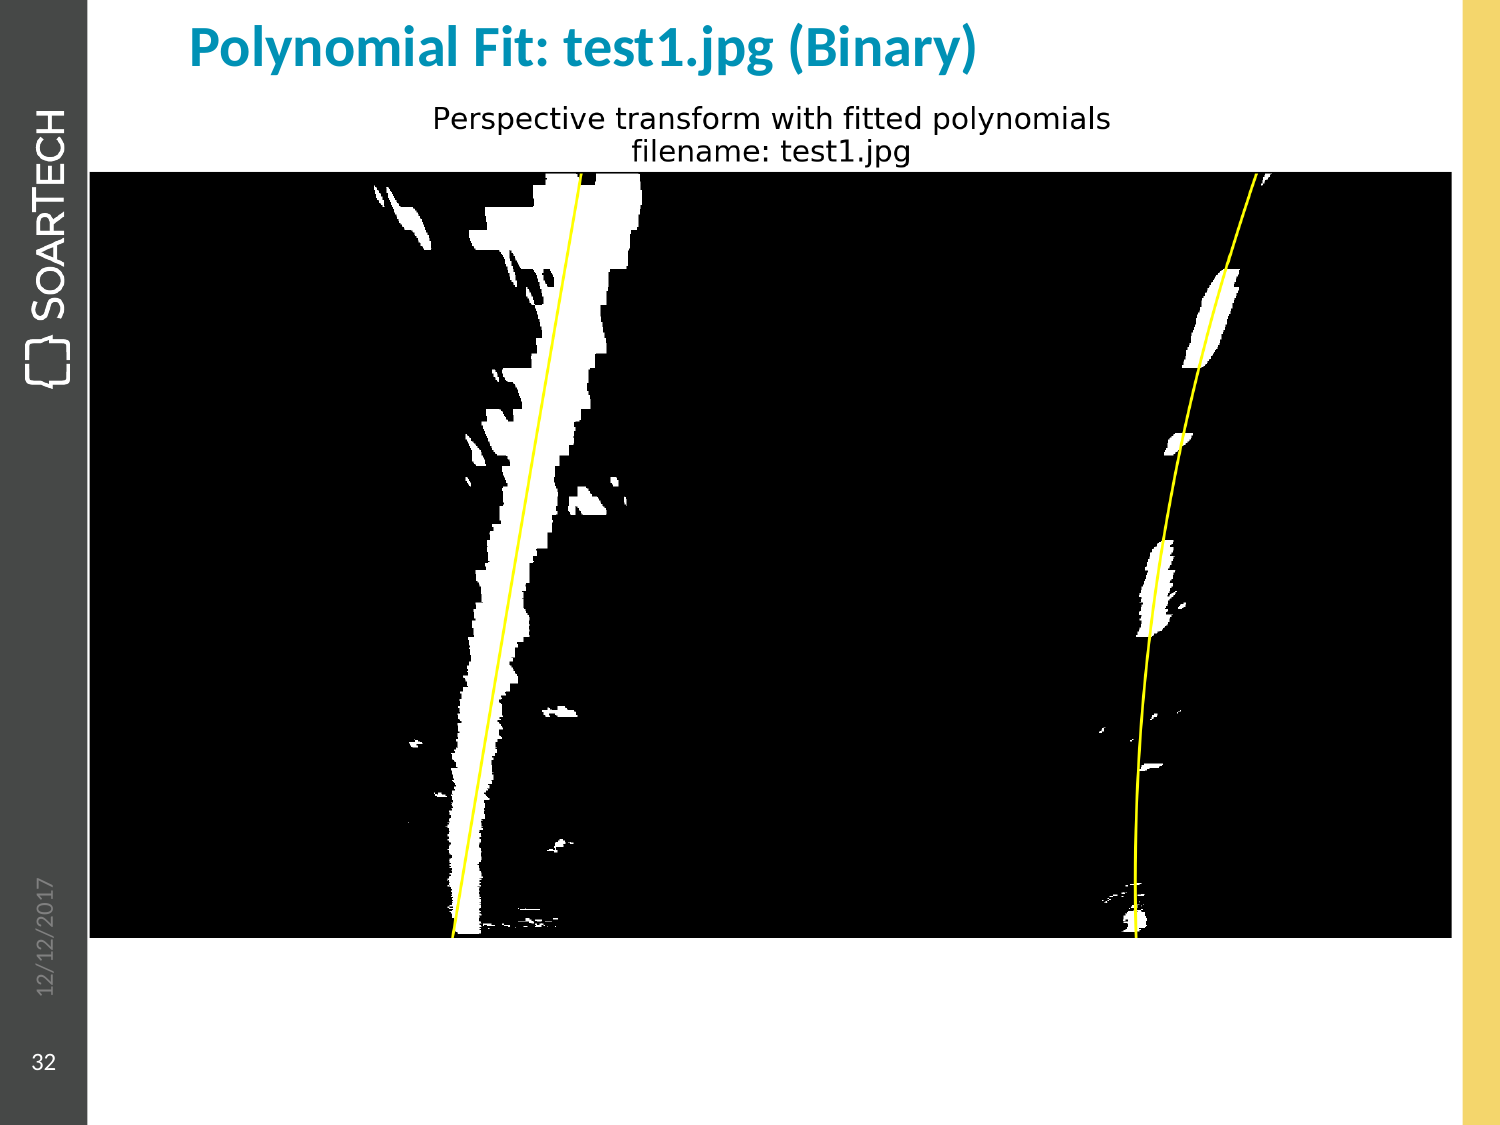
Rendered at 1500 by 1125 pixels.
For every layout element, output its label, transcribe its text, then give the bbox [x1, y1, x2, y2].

slide_number 32 [0, 1037, 88, 1088]
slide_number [20, 862, 71, 1026]
title Polynomial Fit: test1.jpg (Binary) [174, 0, 1388, 101]
picture [89, 103, 1452, 938]
picture [25, 111, 70, 389]
